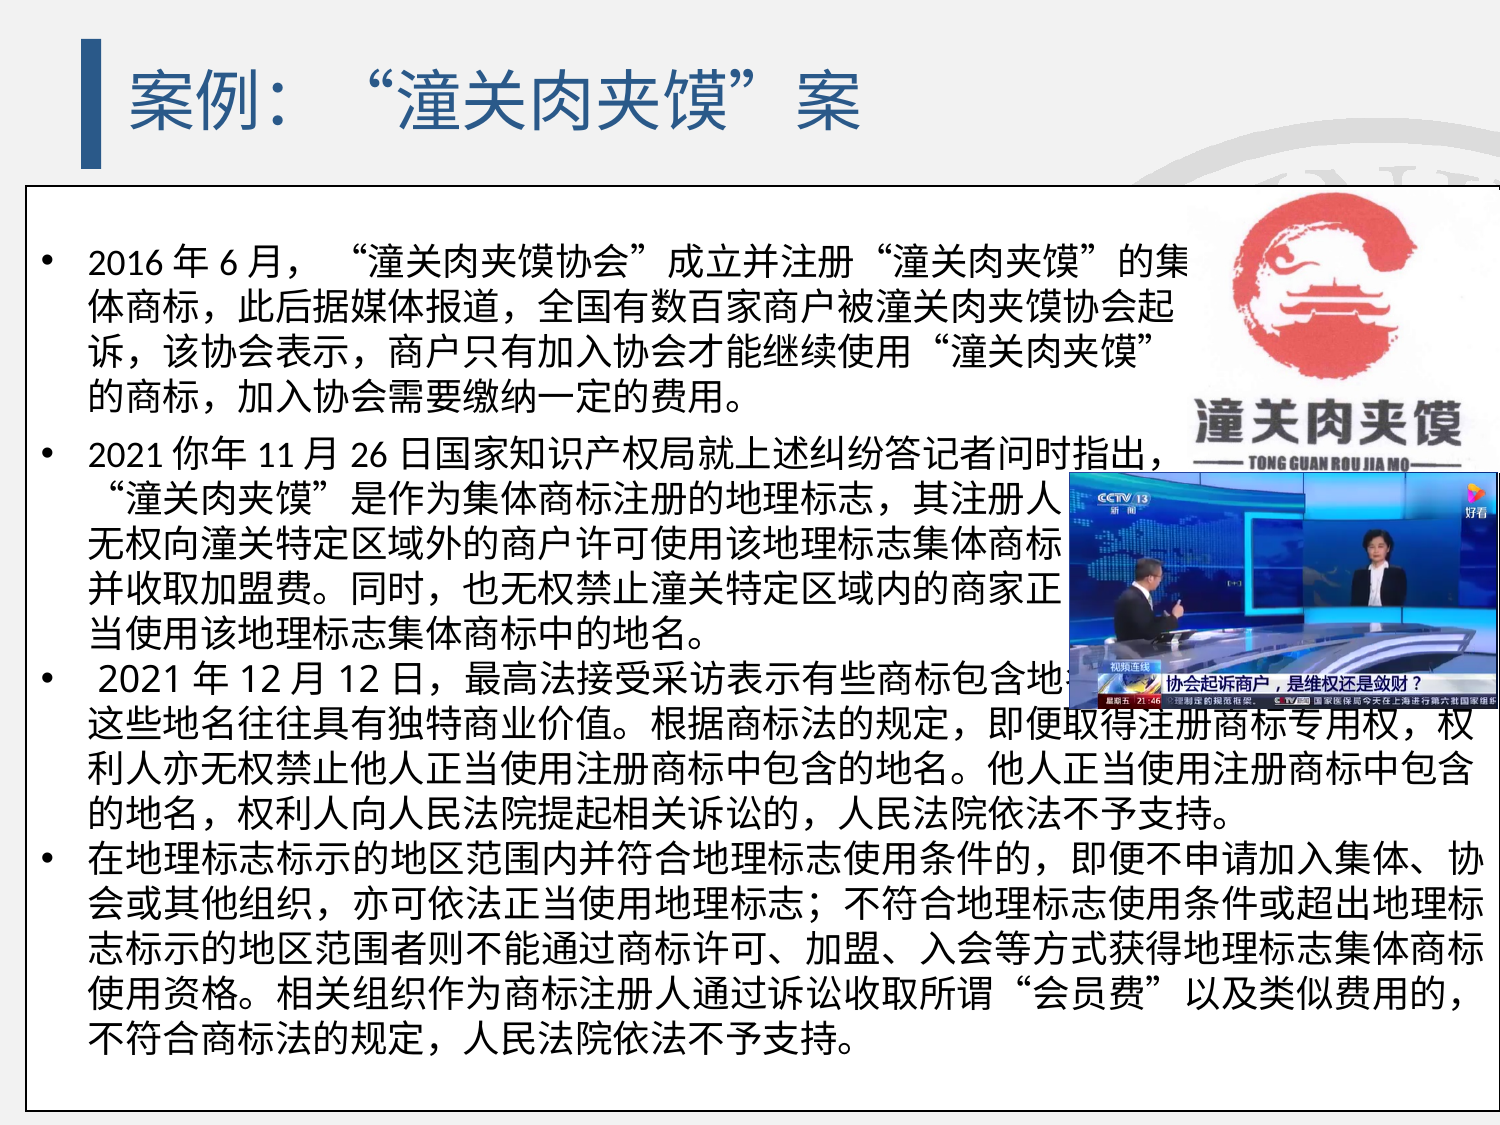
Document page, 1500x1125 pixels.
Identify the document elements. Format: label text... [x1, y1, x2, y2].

text_box 2016年6月， “潼关肉夹馍协会”成立并注册“潼关肉夹馍”的集 体商标，此后据媒体报道，全国有数百家商户被潼关肉夹馍协会起 诉，该协会表示，商户只有加入协会才能继续使用“潼关肉夹馍” 的商标，加入协会需要缴纳一定的费用。 2021你年11月26日国家知识产权局就上述纠纷答记者问时指出， “潼关肉夹馍”是作为集体商标注册的地理标志，其注册人 无权向潼关特定区域外的商户许可使用该地理标志集体商标 并收取加盟费。同时，也无权禁止潼关特定区域内的商家正 当使用该地理标志集体商标中的地名。 2021年12月12日，最高法接受采访表示有些商标包含地名， 这些地名往往具有独特商业价值。根据商标法的规定，即便取得注册商标专用权，权利人亦无权禁止他人正当使用注册商标中包含的地名。他人正当使用注册商标中包含的地名，权利人向人民法院提起相关诉讼的，人民法院依法不予支持。 在地理标志标示的地区范围内并符合地理标志使用条件的，即便不申请加入集体、协会或其他组织，亦可依法正当使用地理标志；不符合地理标志使用条件或超出地理标志标示的地区范围者则不能通过商标许可、加盟、入会等方式获得地理标志集体商标使用资格。相关组织作为商标注册人通过诉讼收取所谓“会员费”以及类似费用的，不符合商标法的规定，人民法院依法不予支持。 [25, 185, 1500, 1112]
title 案例：“潼关肉夹馍”案 [113, 49, 1387, 159]
picture [1069, 190, 1500, 709]
